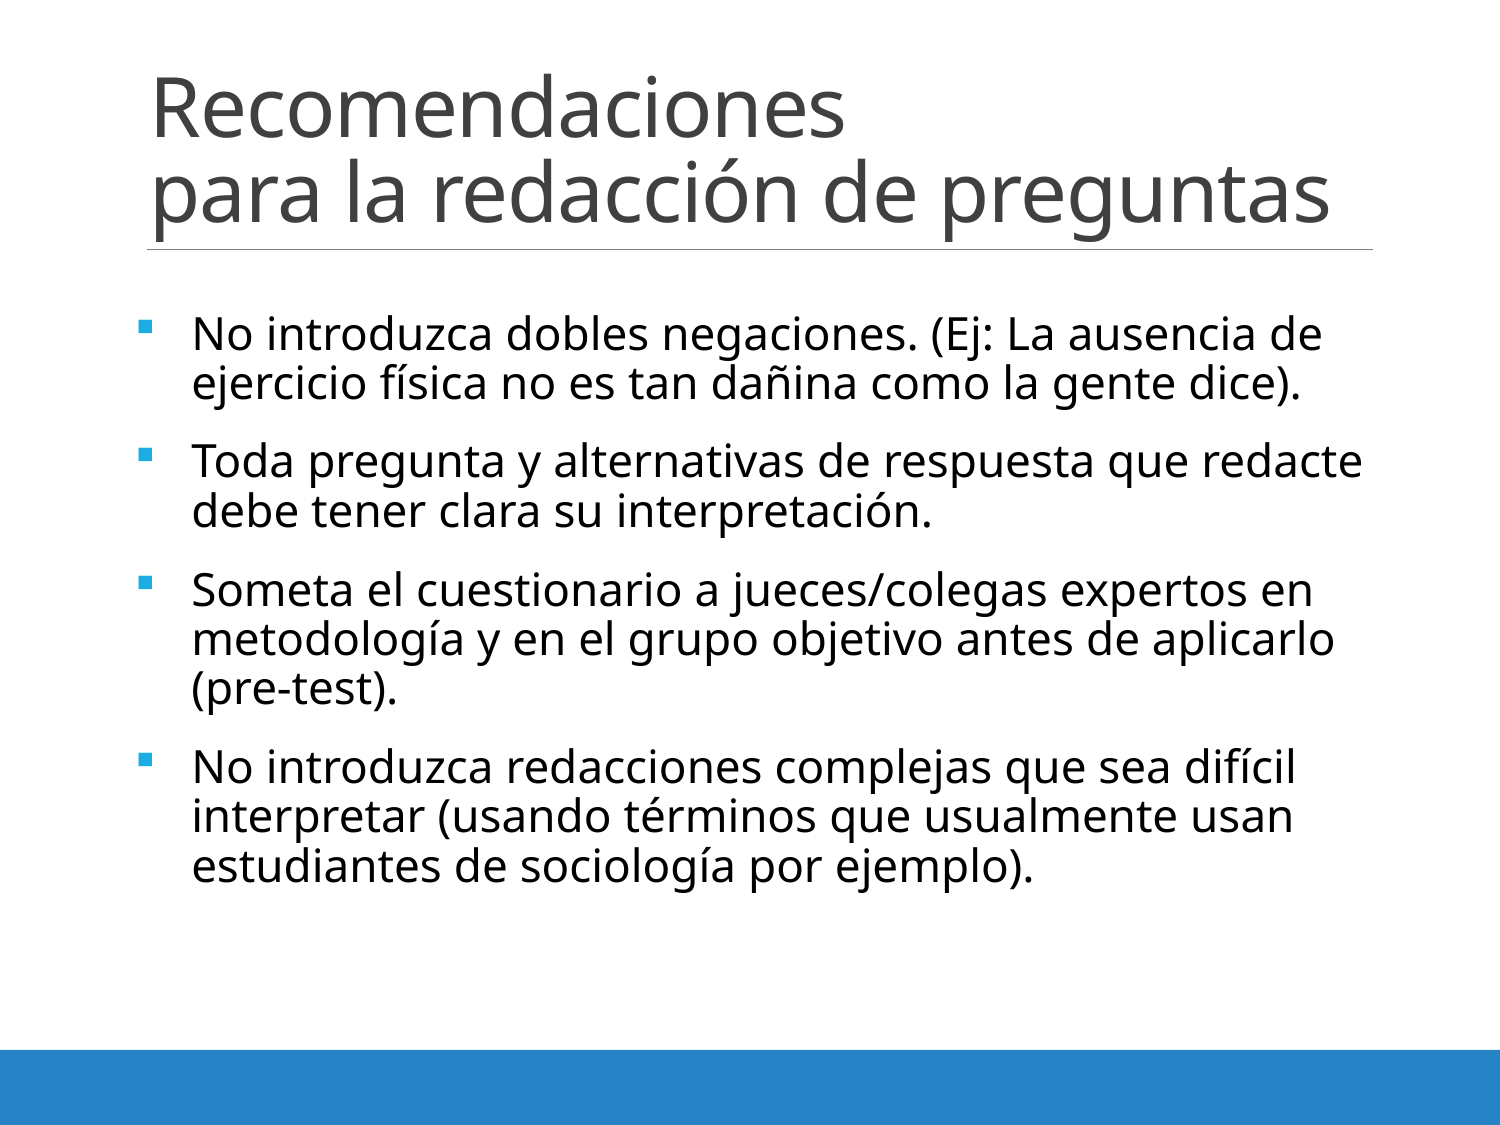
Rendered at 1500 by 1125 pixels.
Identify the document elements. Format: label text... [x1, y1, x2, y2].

title Recomendaciones para la redacción de preguntas [134, 9, 1373, 248]
list No introduzca dobles negaciones. (Ej: La ausencia de ejercicio física no es tan dañina como la gente dice). Toda pregunta y alternativas de respuesta que redacte debe tener clara su interpretación. Someta el cuestionario a jueces/colegas expertos en metodología y en el grupo objetivo antes de aplicarlo (pre-test). No introduzca redacciones complejas que sea difícil interpretar (usando términos que usualmente usan estudiantes de sociología por ejemplo). [134, 302, 1373, 963]
